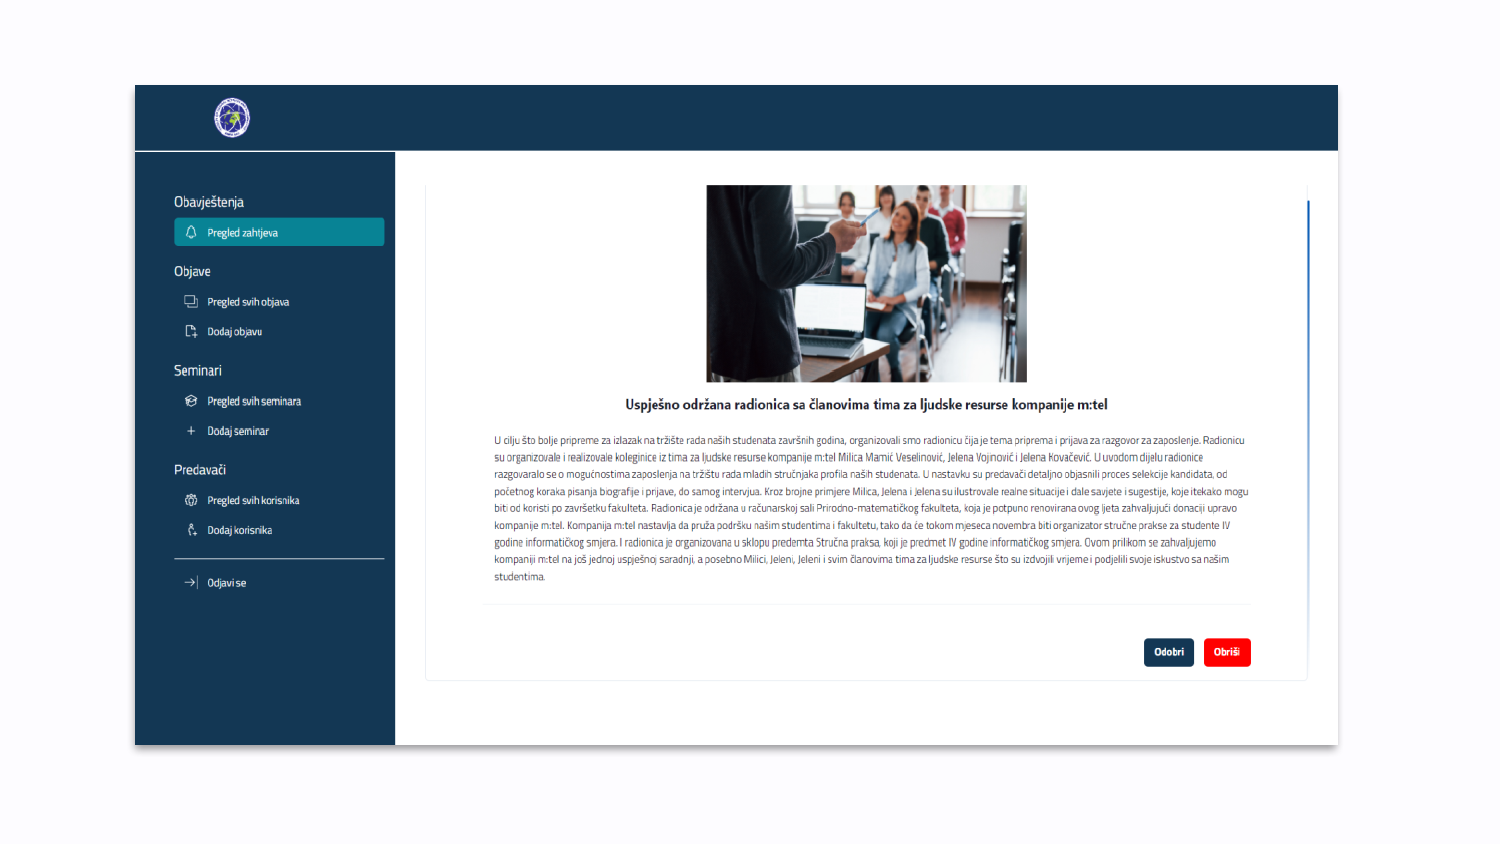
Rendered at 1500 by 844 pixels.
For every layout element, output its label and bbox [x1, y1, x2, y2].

picture [135, 85, 1338, 745]
